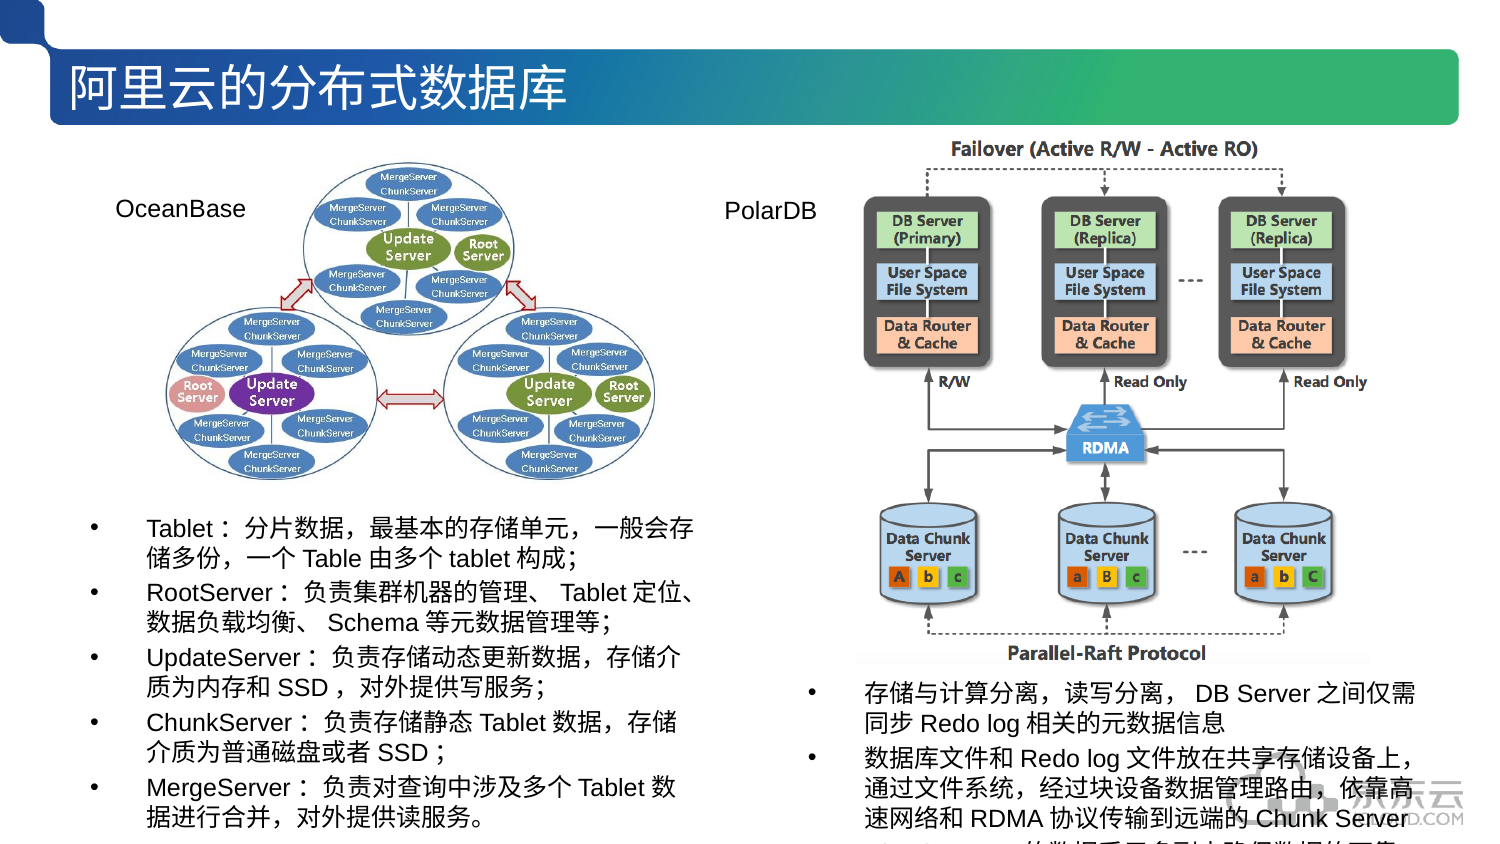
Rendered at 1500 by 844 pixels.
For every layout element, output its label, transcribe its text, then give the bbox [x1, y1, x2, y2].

text_box PolarDB [709, 187, 833, 233]
list Tablet：分片数据，最基本的存储单元，一般会存储多份，一个Table由多个tablet构成； RootServer：负责集群机器的管理、Tablet定位、数据负载均衡、Schema等元数据管理等； UpdateServer：负责存储动态更新数据，存储介质为内存和SSD，对外提供写服务； ChunkServer：负责存储静态Tablet数据，存储介质为普通磁盘或者SSD； MergeServer：负责对查询中涉及多个Tablet数据进行合并，对外提供读服务。 [75, 504, 715, 844]
title 阿里云的分布式数据库 [53, 33, 1404, 139]
picture [0, 0, 1500, 844]
text_box OceanBase [100, 185, 154, 231]
text_box 存储与计算分离，读写分离，DB Server之间仅需同步Redo log相关的元数据信息 数据库文件和Redo log文件放在共享存储设备上，通过文件系统，经过块设备数据管理路由，依靠高速网络和RDMA协议传输到远端的Chunk Server Chunk Server的数据采用多副本确保数据的可靠性 [792, 669, 1435, 844]
